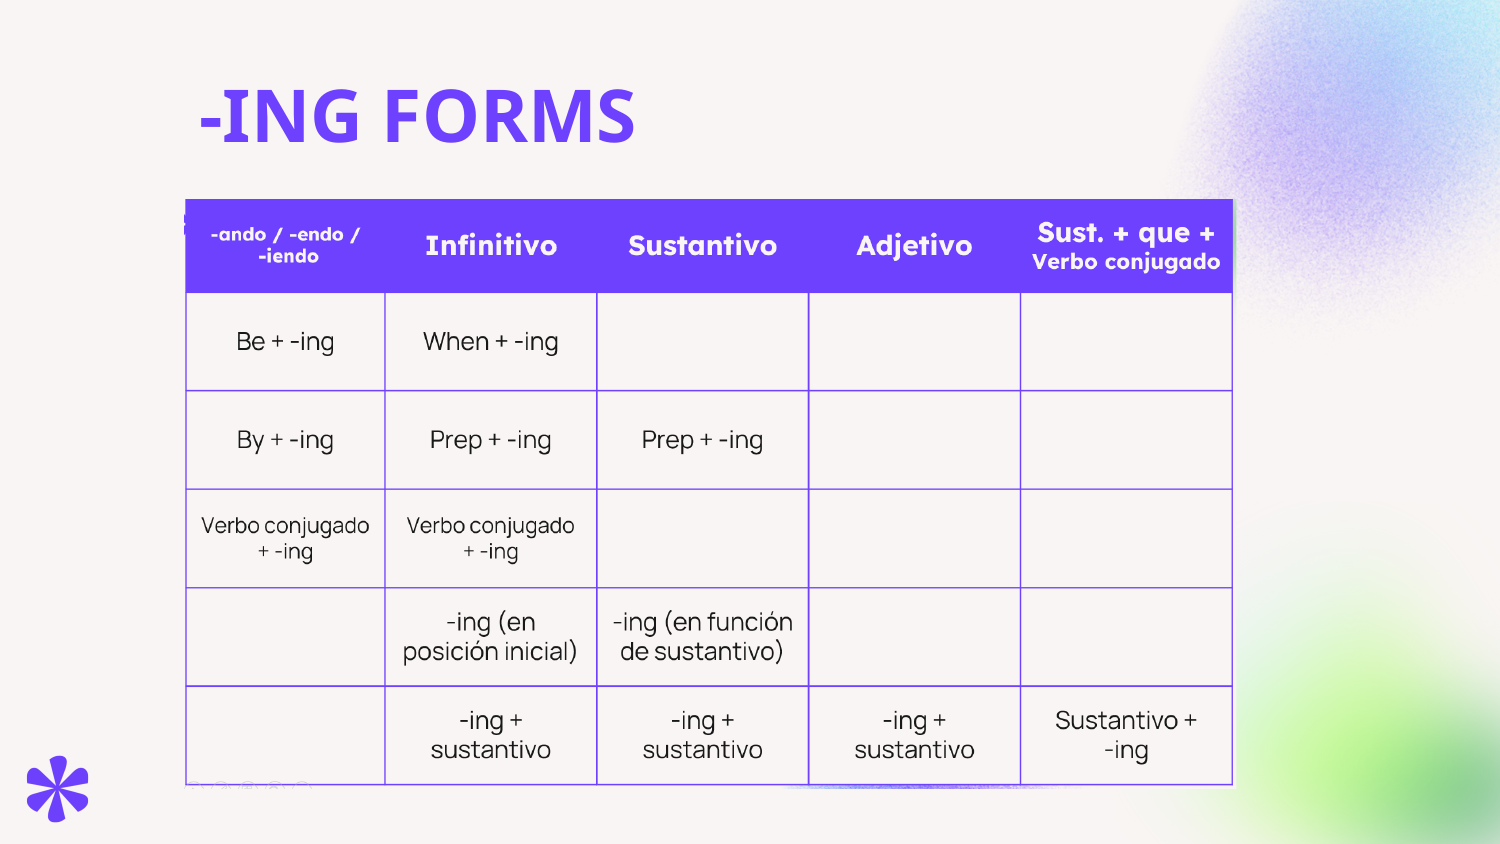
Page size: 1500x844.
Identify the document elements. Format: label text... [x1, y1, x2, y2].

picture [26, 754, 90, 823]
picture [183, 0, 1500, 844]
title -ING FORMS [184, 54, 703, 149]
